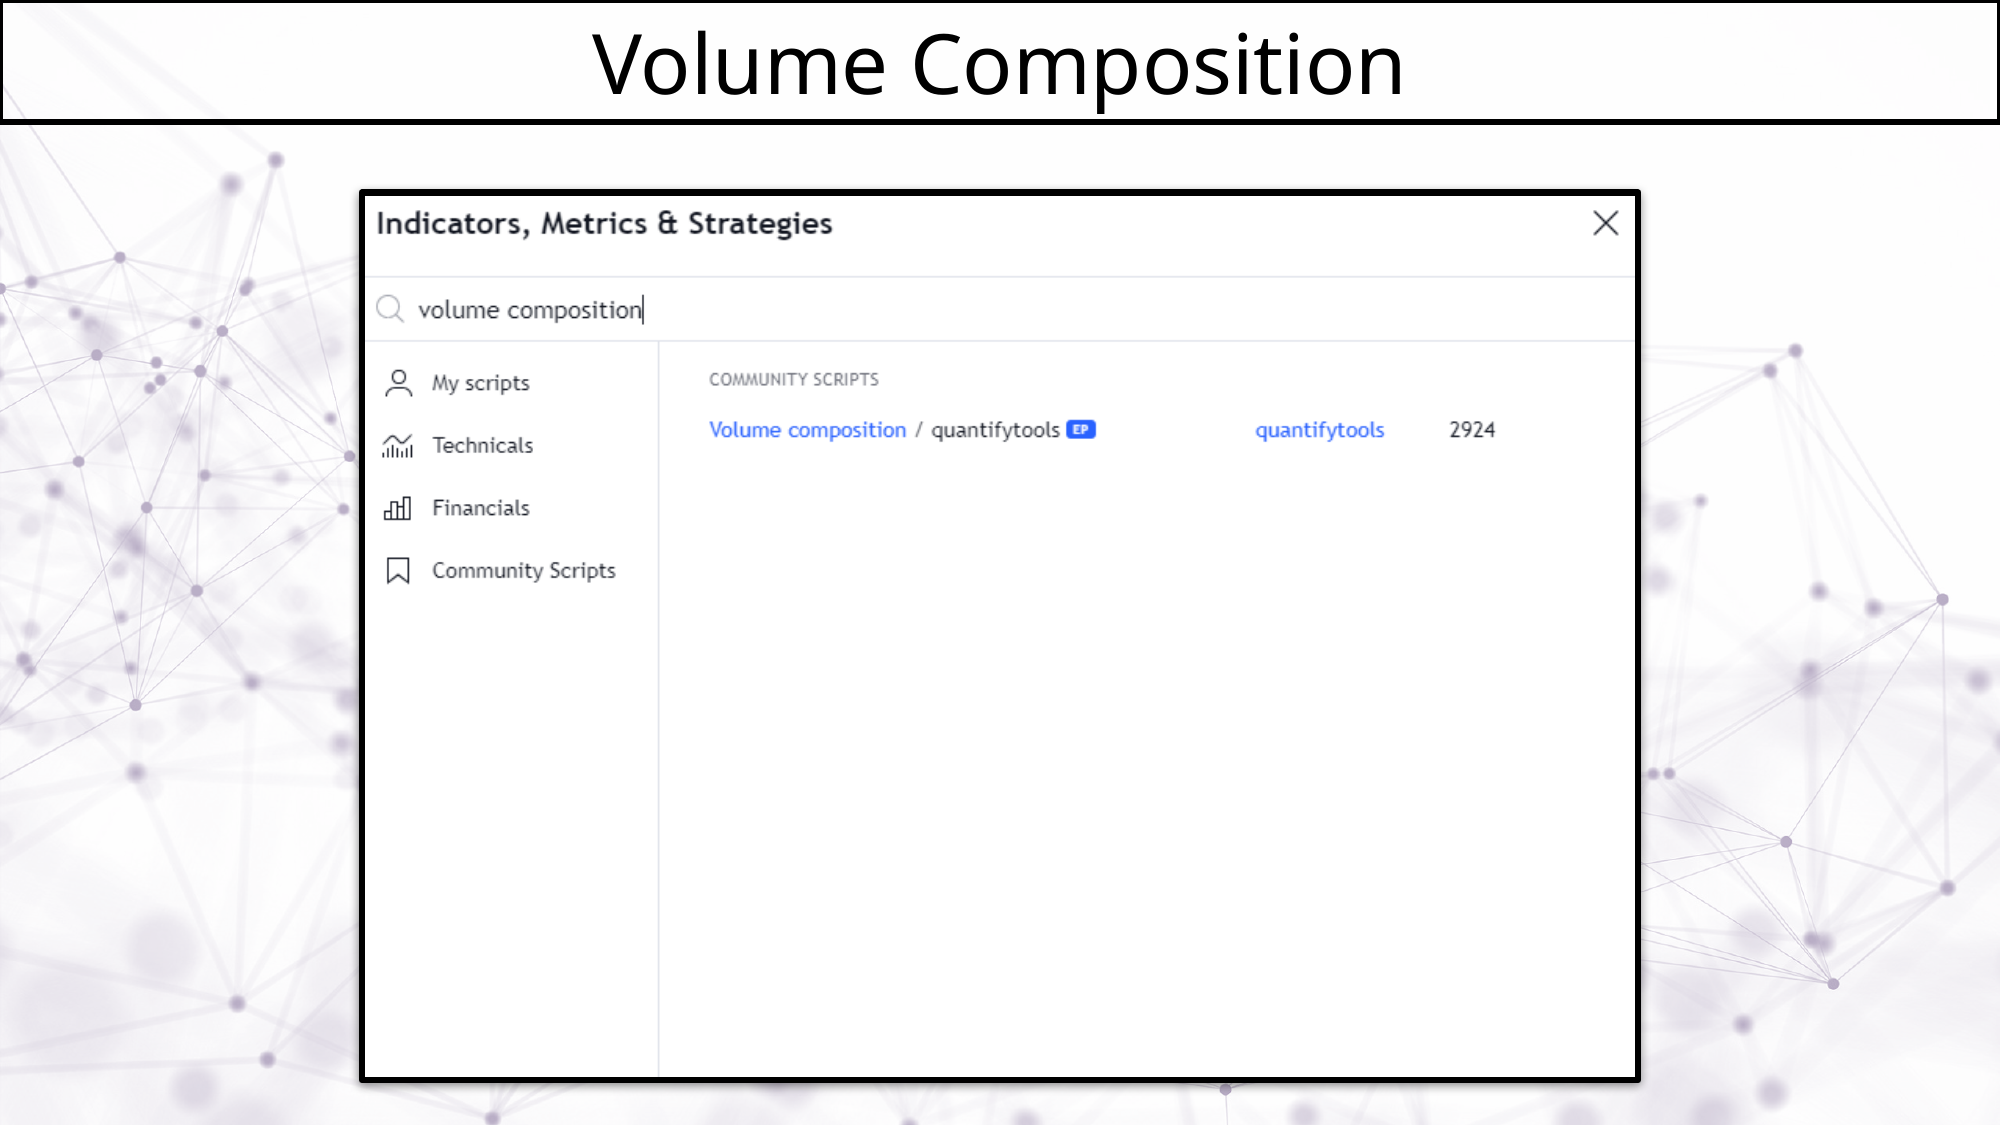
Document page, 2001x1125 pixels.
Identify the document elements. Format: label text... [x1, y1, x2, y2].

picture [364, 195, 1636, 1078]
title Volume Composition [0, 0, 2000, 123]
